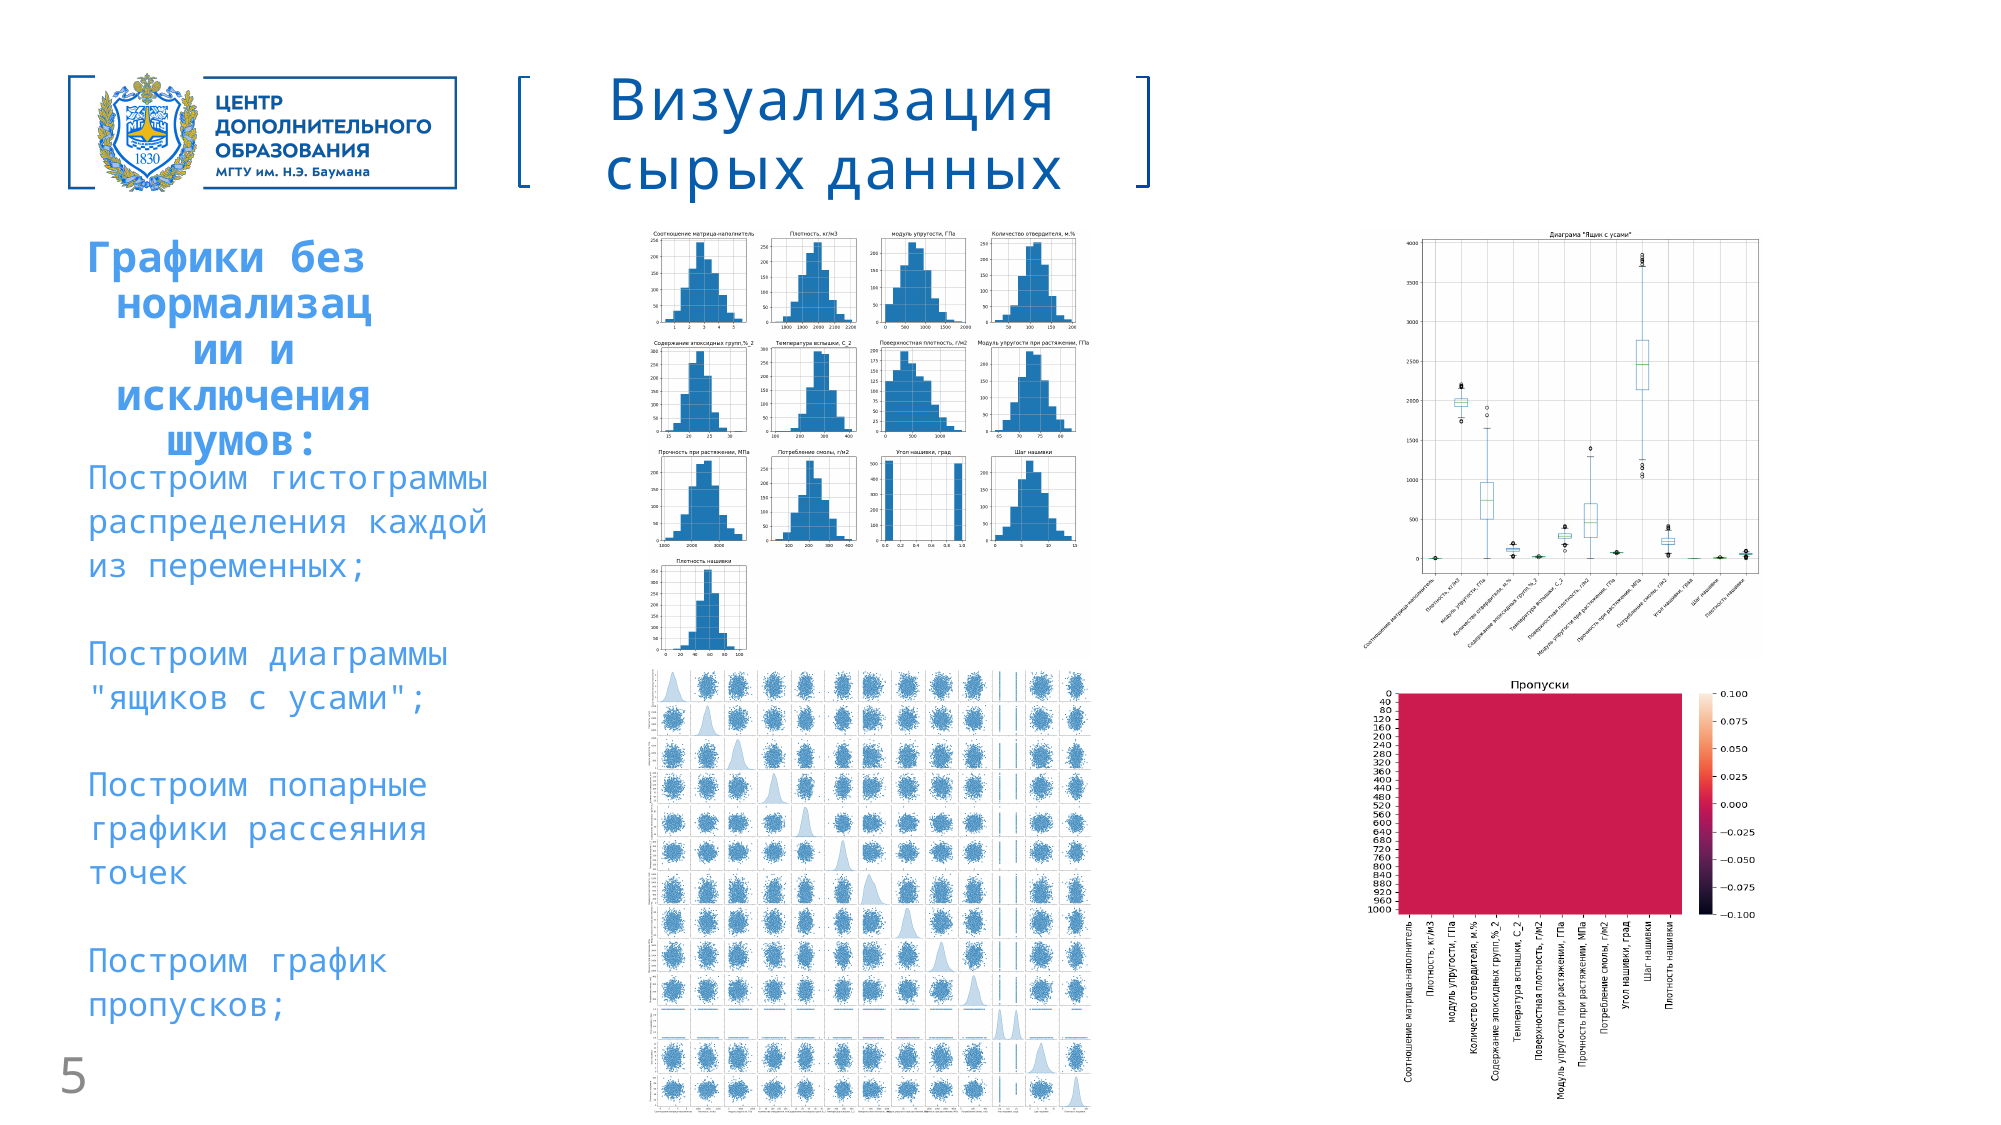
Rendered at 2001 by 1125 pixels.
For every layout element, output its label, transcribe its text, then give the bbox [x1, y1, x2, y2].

text_box Графики без нормализации и исключения шумов: [22, 228, 397, 476]
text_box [519, 76, 1150, 187]
slide_number 5 [44, 1055, 139, 1101]
text_box Построим гистограммы распределения каждой из переменных; Построим диаграммы "ящиков с усами"; Построим попарные графики рассеяния точек Построим график пропусков; [75, 406, 520, 1032]
picture [647, 228, 1093, 661]
picture [1359, 674, 1762, 1105]
picture [647, 669, 1093, 1114]
picture [68, 73, 457, 192]
picture [1359, 228, 1762, 661]
